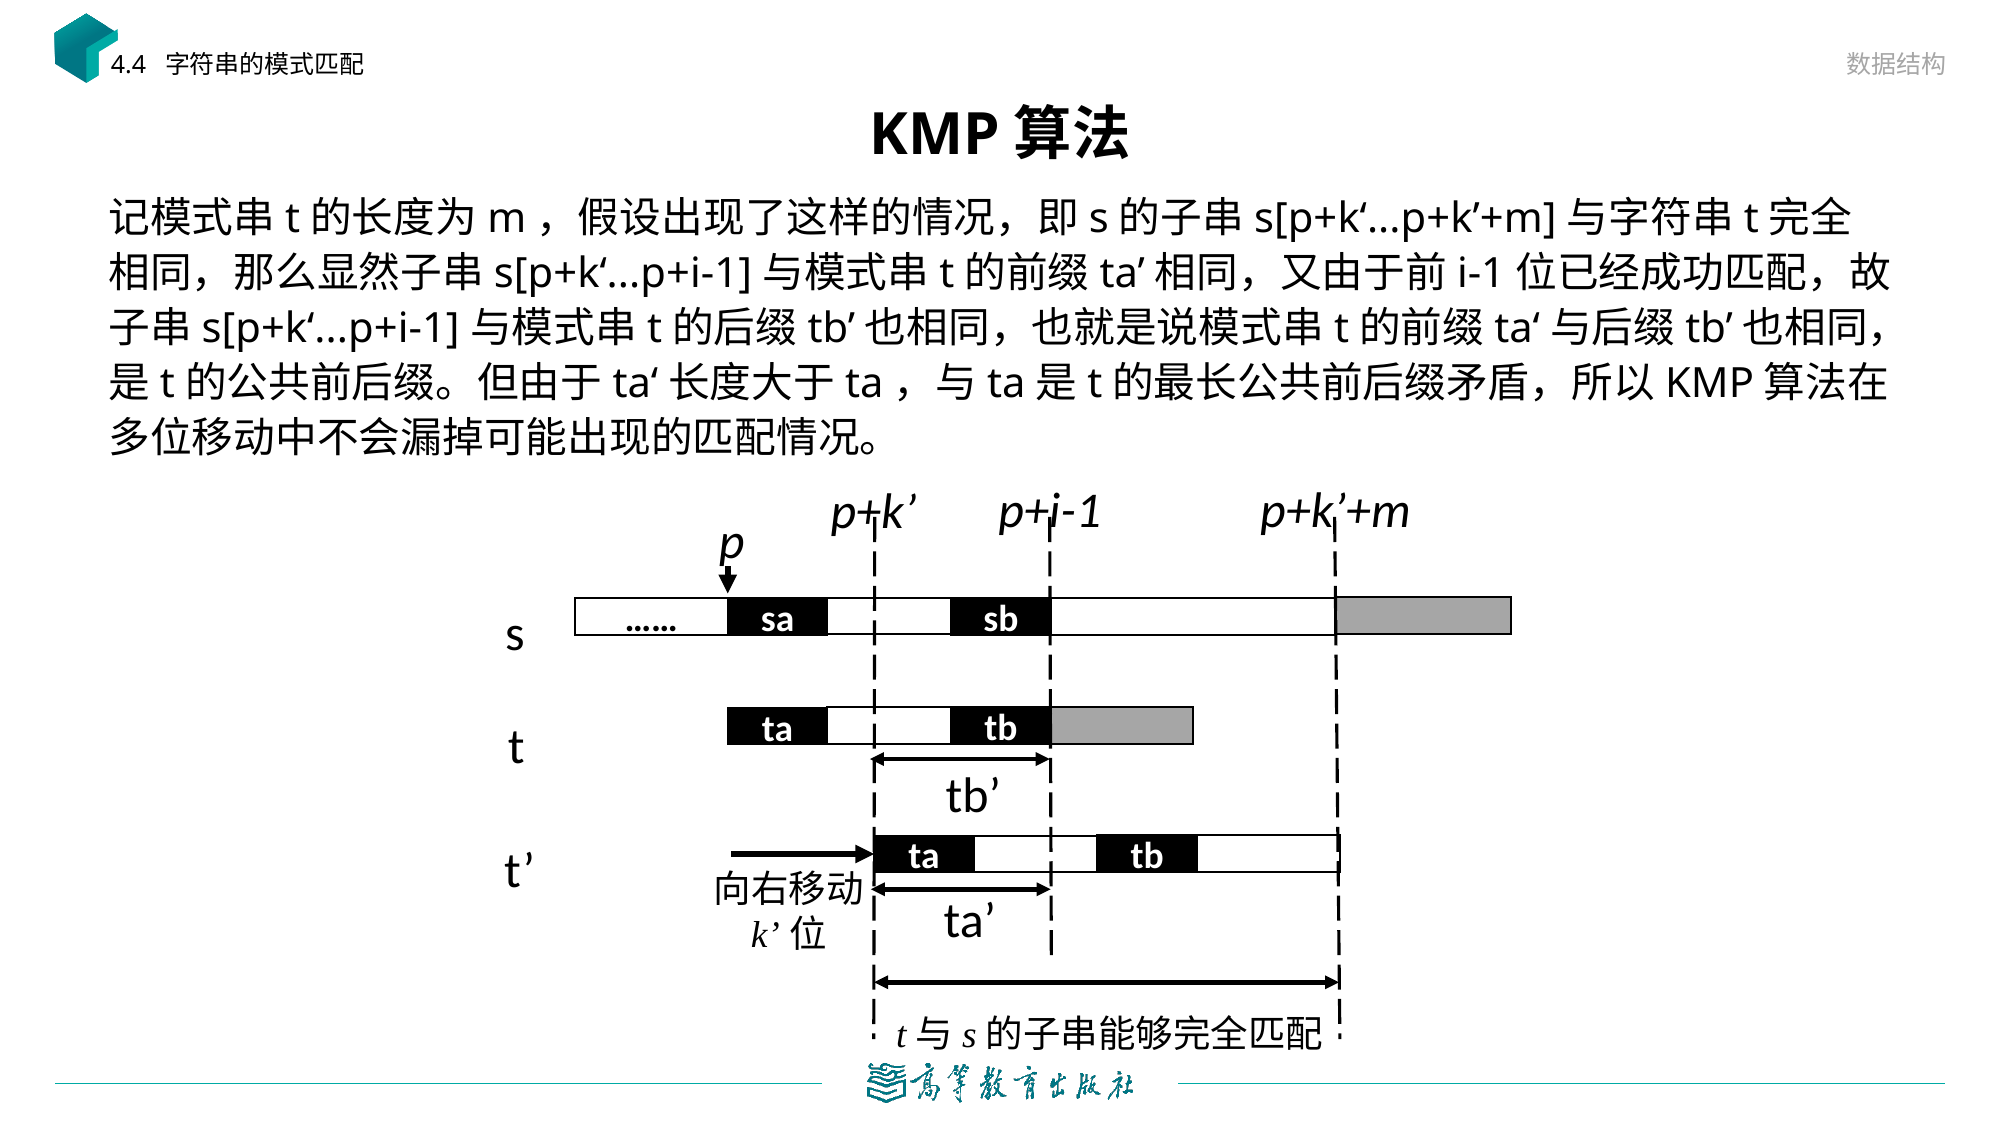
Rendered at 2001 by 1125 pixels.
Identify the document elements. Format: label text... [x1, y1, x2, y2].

subtitle 4.4 字符串的模式匹配 [95, 44, 894, 99]
title KMP算法 [137, 92, 1863, 177]
picture [867, 1063, 1133, 1103]
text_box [494, 469, 1512, 1039]
list 数据结构 [1115, 32, 1962, 86]
list 记模式串t的长度为m，假设出现了这样的情况，即s的子串s[p+k‘...p+k’+m]与字符串t完全相同，那么显然子串s[p+k‘...p+i-1]与模式串t的前缀ta’相同，又由于前i-1位已经成功匹配，故子串s[p+k‘...p+i-1]与模式串t的后缀tb’也相同，也就是说模式串t的前缀ta‘与后缀tb’也相同，是t的公共前后缀。但由于ta‘长度大于ta，与ta是t的最长公共前后缀矛盾，所以KMP算法在多位移动中不会漏掉可能出现的匹配情况。 [93, 177, 1907, 1008]
